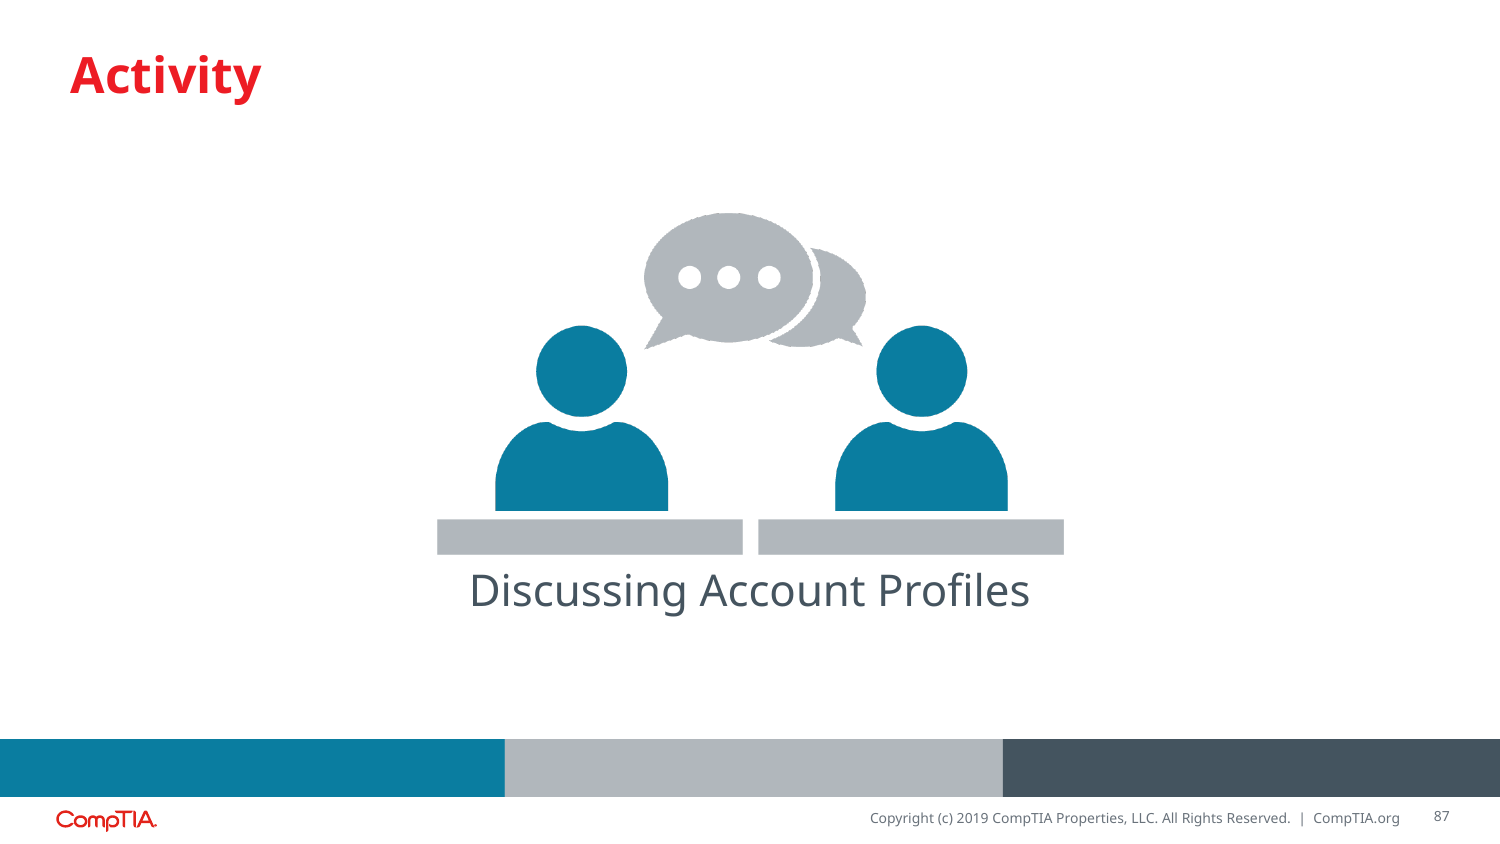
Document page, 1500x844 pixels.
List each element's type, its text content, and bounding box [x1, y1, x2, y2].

picture [435, 211, 1064, 555]
list Discussing Account Profiles [0, 555, 1500, 631]
slide_number 87 [1407, 800, 1450, 835]
picture [505, 739, 1500, 797]
